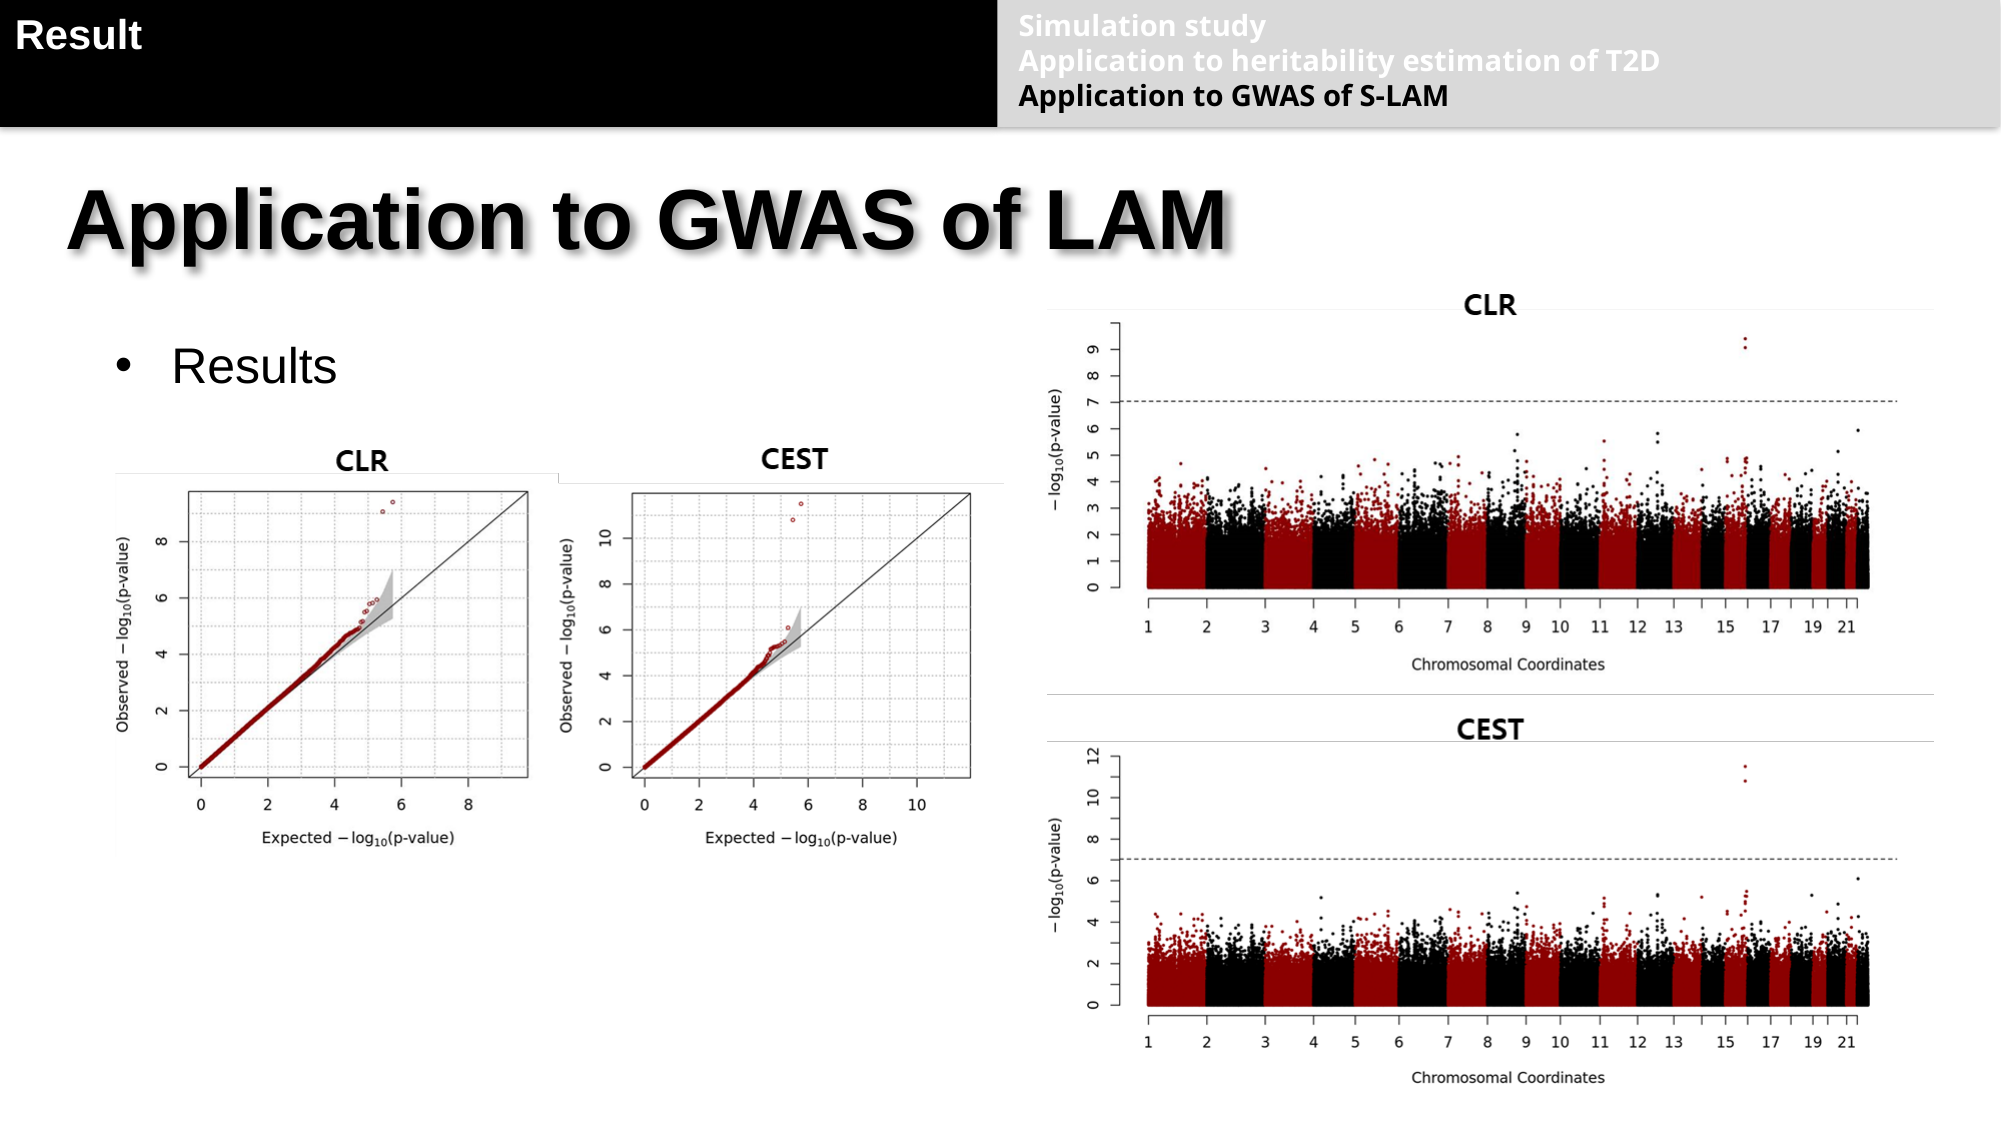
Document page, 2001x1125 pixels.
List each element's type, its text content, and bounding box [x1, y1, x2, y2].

list Results [99, 326, 1041, 1053]
picture [114, 432, 1005, 857]
picture [1046, 277, 1934, 1107]
text_box Simulation study Application to heritability estimation of T2D Application to GWAS of S-LAM [1003, 0, 2000, 120]
title Application to GWAS of LAM [50, 155, 1851, 274]
text_box Result [0, 0, 894, 65]
